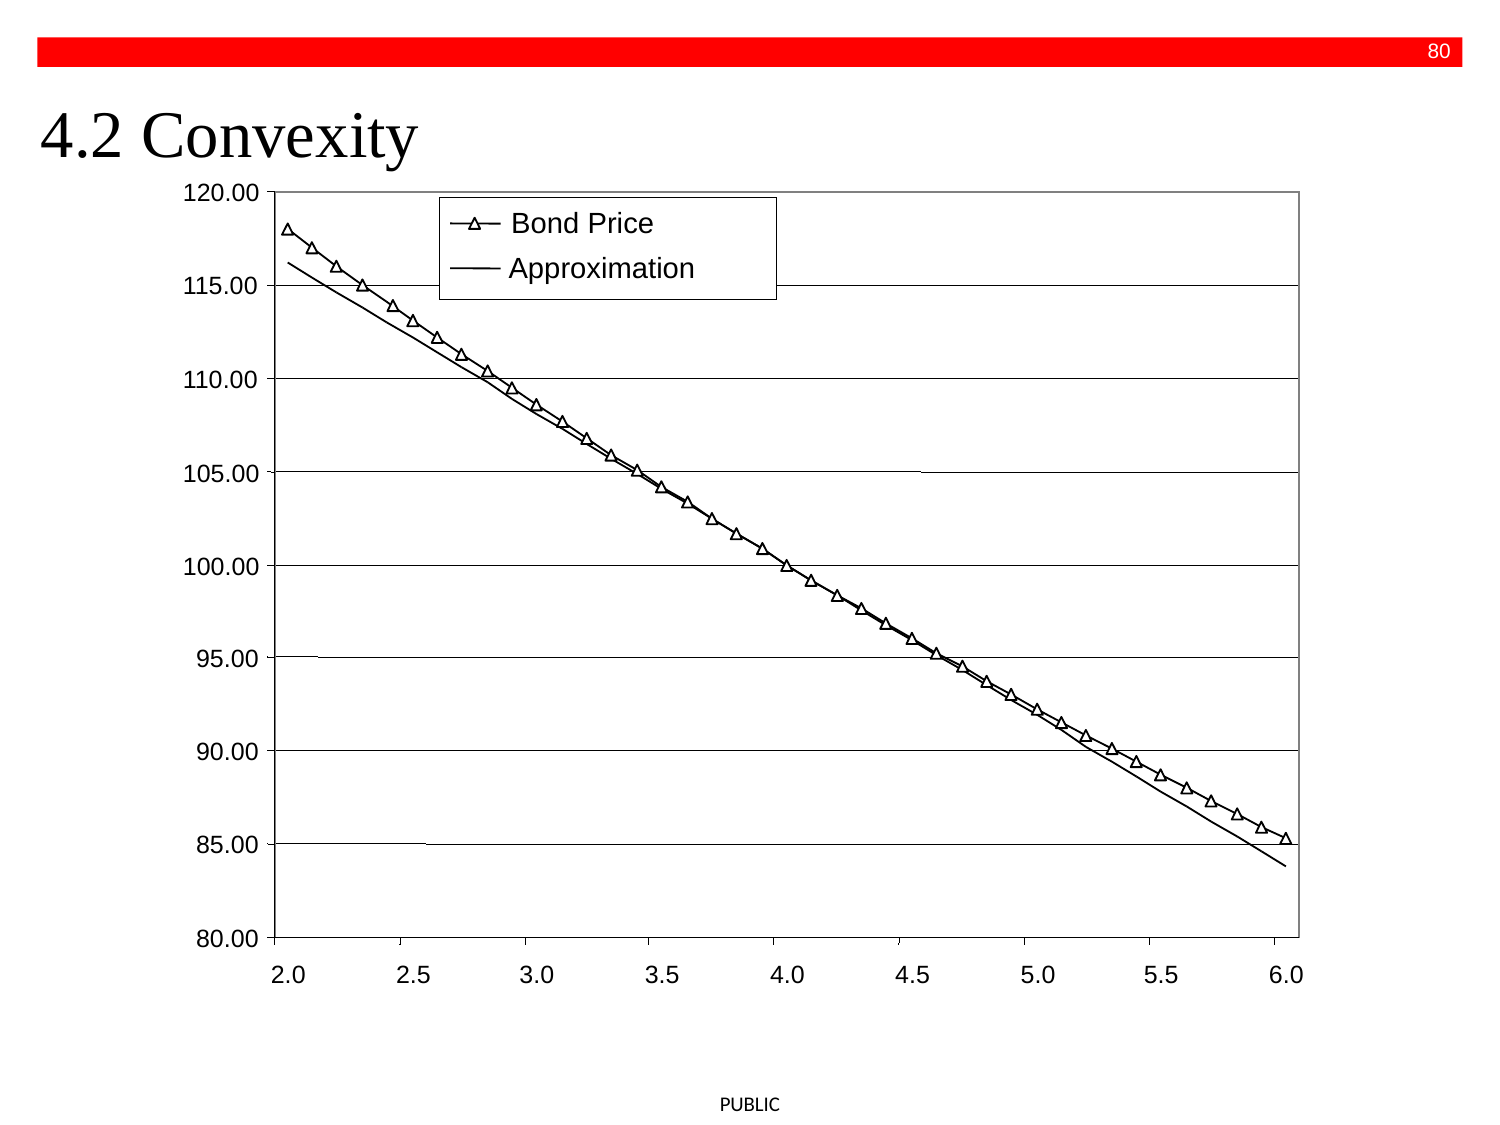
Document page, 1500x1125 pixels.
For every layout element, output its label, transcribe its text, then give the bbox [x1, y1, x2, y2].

text_box 4.5 [895, 958, 931, 989]
text_box [906, 632, 918, 644]
text_box [805, 574, 817, 586]
text_box 4.2 Convexity [25, 83, 1500, 179]
text_box [631, 464, 643, 476]
text_box [356, 279, 369, 291]
text_box 105.00 [182, 457, 260, 488]
text_box 85.00 [196, 828, 259, 859]
text_box [756, 542, 769, 555]
text_box 115.00 [183, 270, 258, 301]
text_box [439, 197, 777, 300]
text_box Bond Price [511, 204, 655, 240]
text_box 2.5 [396, 958, 431, 989]
text_box [281, 223, 294, 235]
text_box 120.00 [182, 179, 260, 207]
text_box [781, 559, 793, 572]
text_box [455, 348, 468, 360]
text_box [1106, 742, 1118, 755]
text_box 3.5 [644, 958, 680, 989]
text_box [706, 512, 718, 525]
text_box [431, 331, 443, 343]
text_box [506, 382, 518, 394]
text_box [855, 602, 868, 615]
text_box 3.0 [519, 958, 555, 989]
text_box 5.5 [1143, 958, 1179, 989]
text_box 4.0 [770, 958, 805, 989]
text_box [1181, 782, 1193, 794]
text_box 2.0 [270, 958, 306, 989]
text_box [1280, 832, 1292, 844]
text_box [407, 314, 419, 327]
text_box [275, 191, 1299, 937]
text_box 90.00 [196, 735, 259, 766]
text_box [530, 398, 542, 411]
text_box [1005, 688, 1017, 700]
text_box [1154, 769, 1167, 781]
text_box [330, 260, 342, 272]
text_box [468, 217, 481, 229]
text_box Approximation [508, 249, 696, 285]
text_box [930, 647, 942, 659]
text_box [655, 481, 668, 493]
footer [512, 1042, 988, 1103]
text_box [956, 660, 969, 672]
text_box [730, 528, 742, 540]
text_box [1205, 795, 1217, 807]
text_box [831, 589, 843, 602]
text_box 110.00 [183, 363, 258, 394]
text_box 80.00 [196, 922, 259, 953]
text_box [880, 617, 892, 629]
text_box [1255, 821, 1268, 833]
text_box 95.00 [196, 642, 259, 673]
text_box [1055, 716, 1068, 729]
text_box 6.0 [1268, 958, 1304, 989]
text_box [581, 432, 593, 444]
text_box [1031, 703, 1043, 715]
text_box [1080, 729, 1092, 742]
text_box [681, 496, 694, 508]
text_box [481, 365, 494, 377]
text_box 5.0 [1020, 958, 1056, 989]
text_box [556, 415, 569, 428]
text_box [605, 449, 617, 461]
text_box [306, 242, 318, 254]
text_box [981, 675, 993, 687]
text_box [1130, 755, 1142, 768]
text_box 100.00 [182, 550, 260, 581]
text_box [387, 299, 399, 312]
text_box [1231, 808, 1243, 820]
